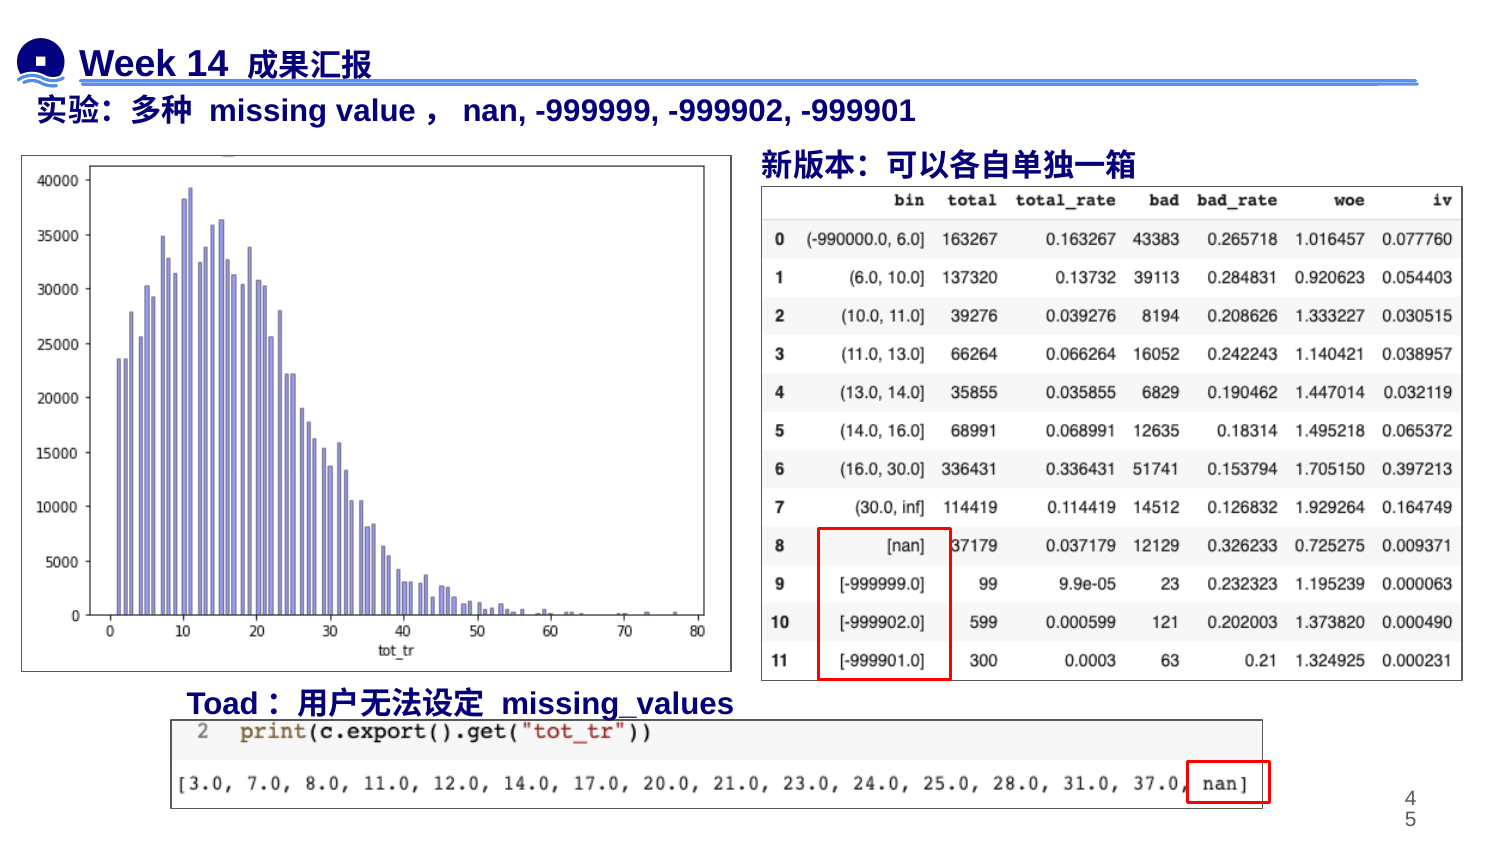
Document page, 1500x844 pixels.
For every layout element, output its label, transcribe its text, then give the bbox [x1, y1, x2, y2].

text_box 新版本：可以各自单独一箱 [746, 124, 1455, 196]
title Week 14 成果汇报 [79, 38, 1462, 85]
picture [761, 187, 1462, 680]
picture [171, 720, 1262, 809]
picture [8, 38, 73, 89]
slide_number ‹#› [1404, 786, 1421, 808]
text_box [79, 79, 1417, 83]
text_box Toad：用户无法设定 missing_values [171, 662, 841, 719]
text_box 实验：多种 missing value，nan, -999999, -999902, -999901 [36, 84, 1397, 155]
picture [21, 156, 731, 671]
